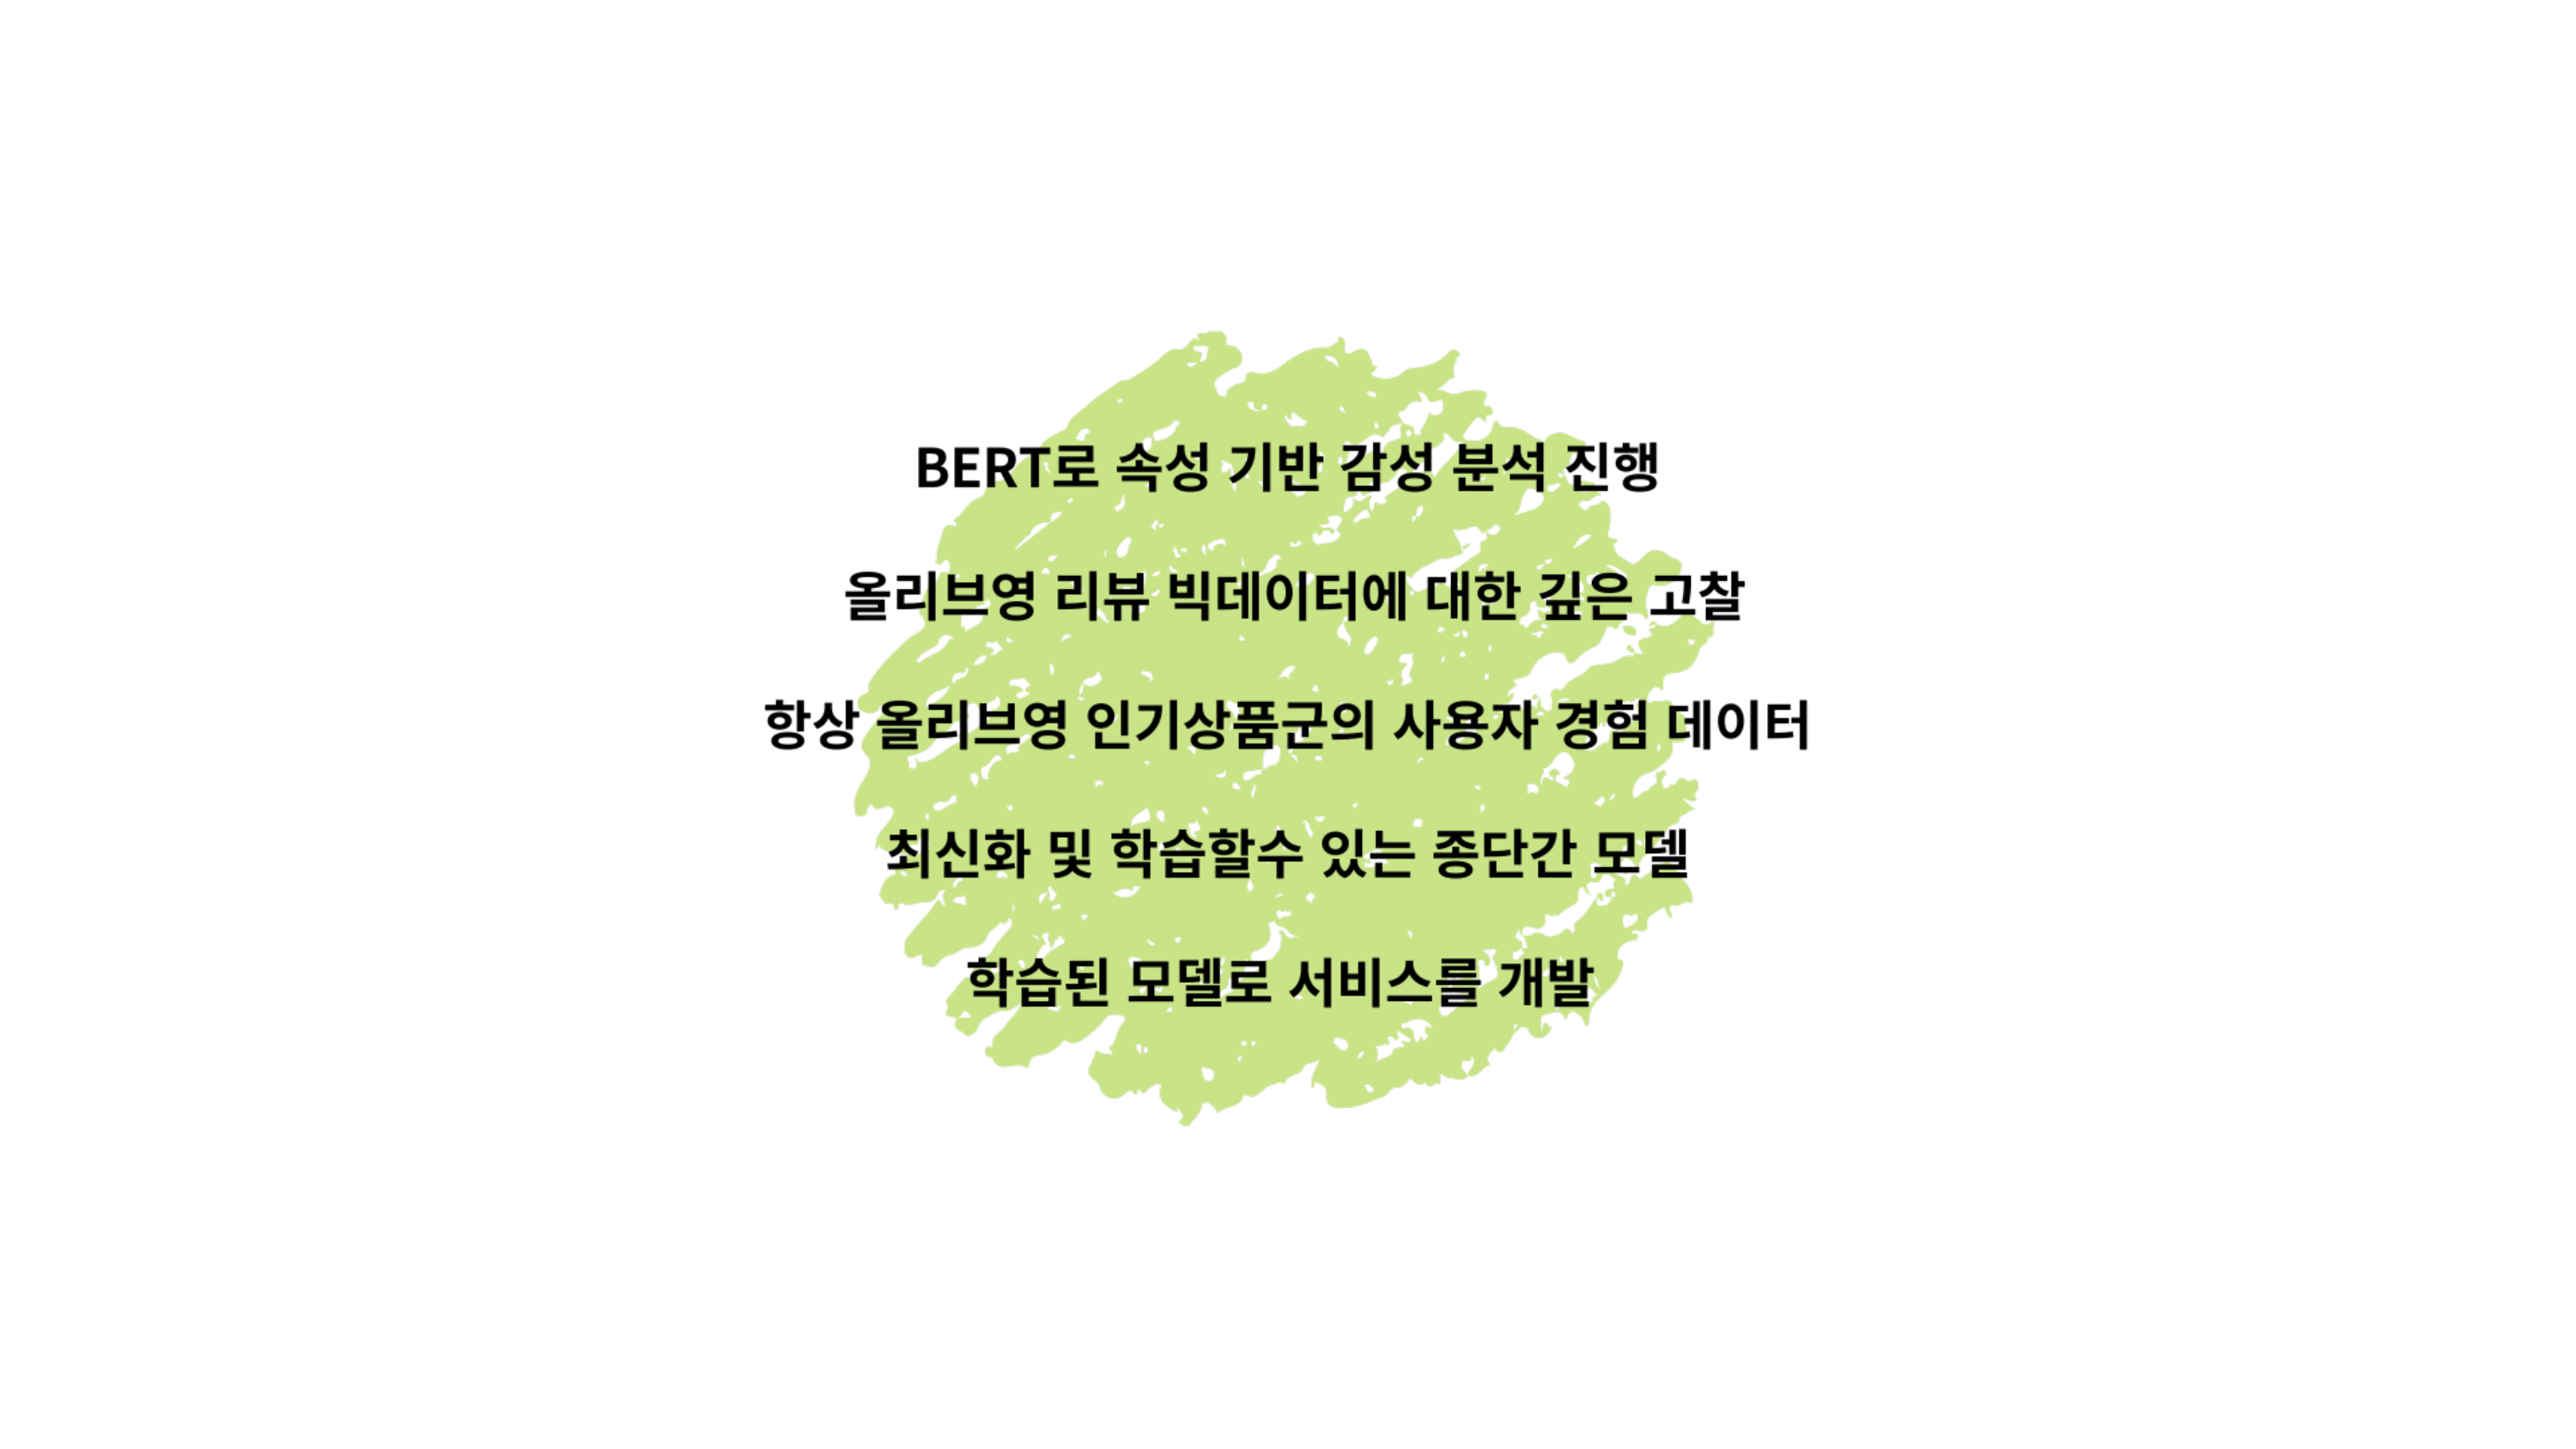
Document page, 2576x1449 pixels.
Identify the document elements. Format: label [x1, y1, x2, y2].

picture [0, 409, 2310, 1071]
text_box [853, 311, 1723, 406]
text_box [853, 1081, 1723, 1137]
